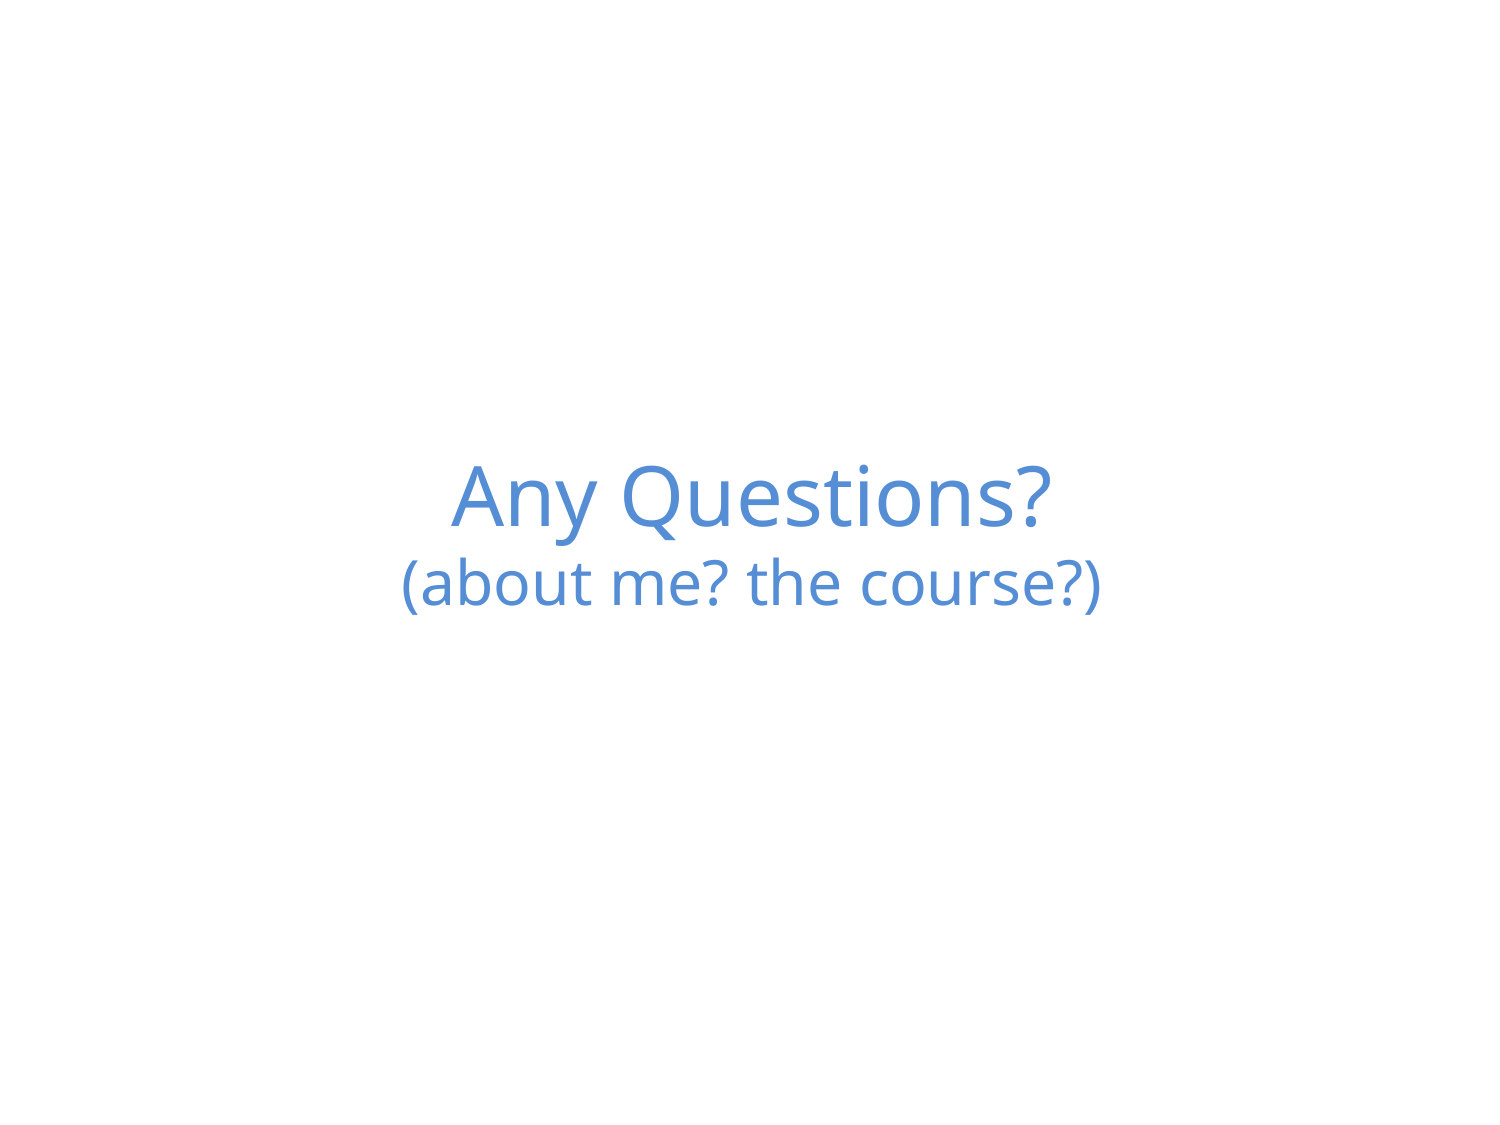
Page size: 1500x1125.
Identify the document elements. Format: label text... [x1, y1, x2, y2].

title Any Questions? (about me? the course?) [77, 429, 1428, 633]
